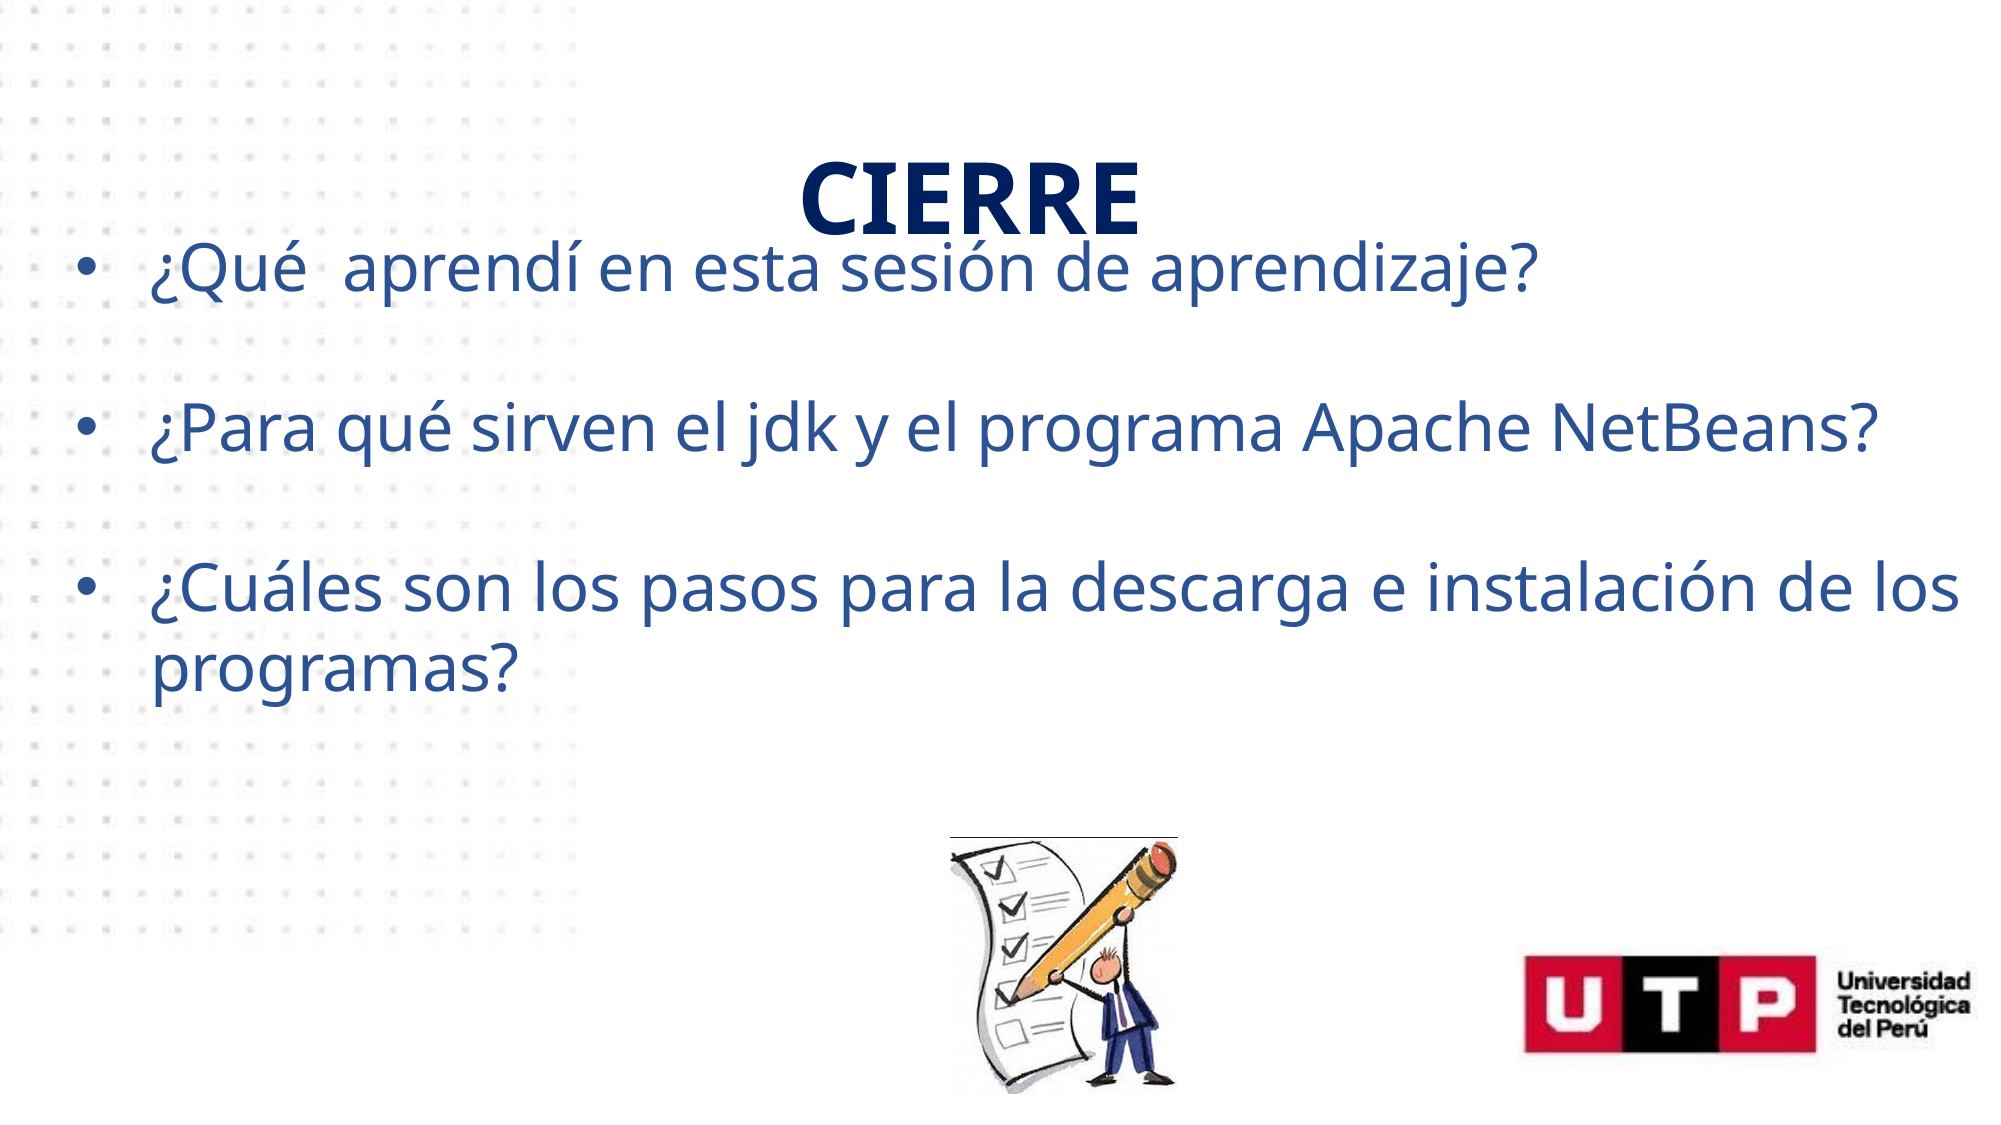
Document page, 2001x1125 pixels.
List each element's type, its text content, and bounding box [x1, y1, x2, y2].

text_box CIERRE [562, 9, 1378, 255]
picture [949, 837, 1179, 1095]
list ¿Qué aprendí en esta sesión de aprendizaje? ¿Para qué sirven el jdk y el programa Apache NetBeans? ¿Cuáles son los pasos para la descarga e instalación de los programas? [75, 224, 1963, 791]
picture [0, 0, 588, 963]
picture [1439, 899, 1978, 1125]
